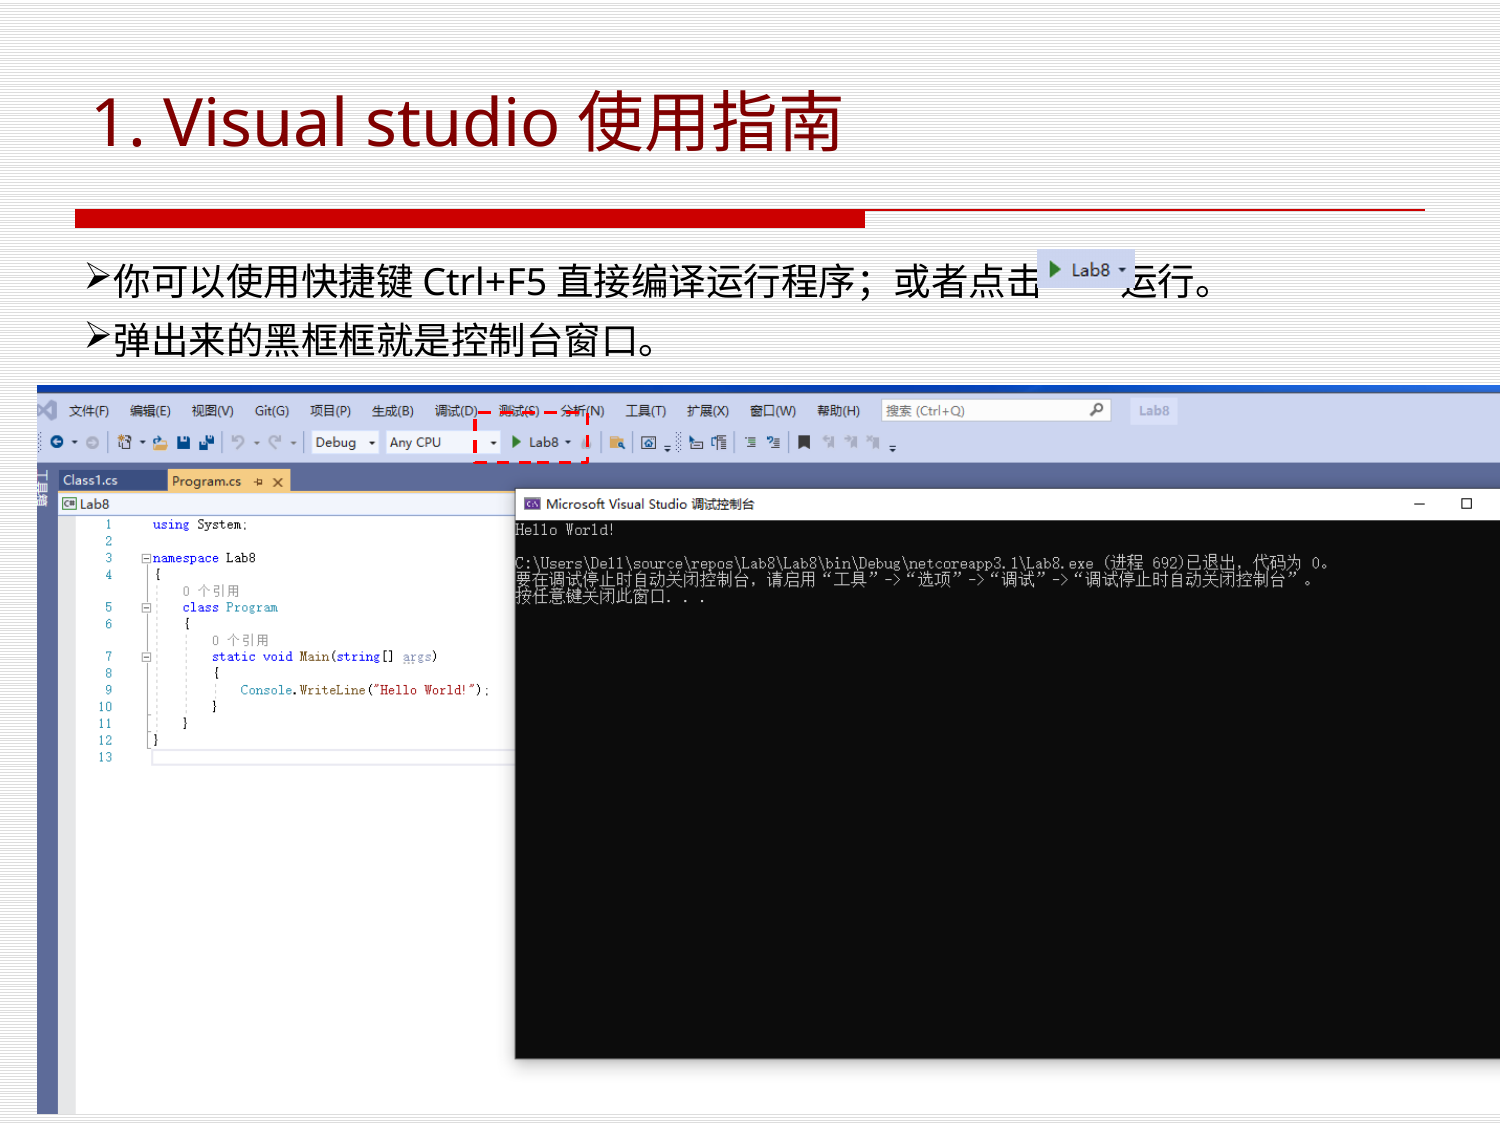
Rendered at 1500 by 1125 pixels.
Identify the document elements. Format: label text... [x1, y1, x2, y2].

picture [1037, 249, 1135, 288]
picture [37, 385, 1500, 1114]
title 1. Visual studio使用指南 [75, 45, 1425, 195]
text_box 你可以使用快捷键Ctrl+F5直接编译运行程序；或者点击 运行。 弹出来的黑框框就是控制台窗口。 [68, 237, 1488, 370]
